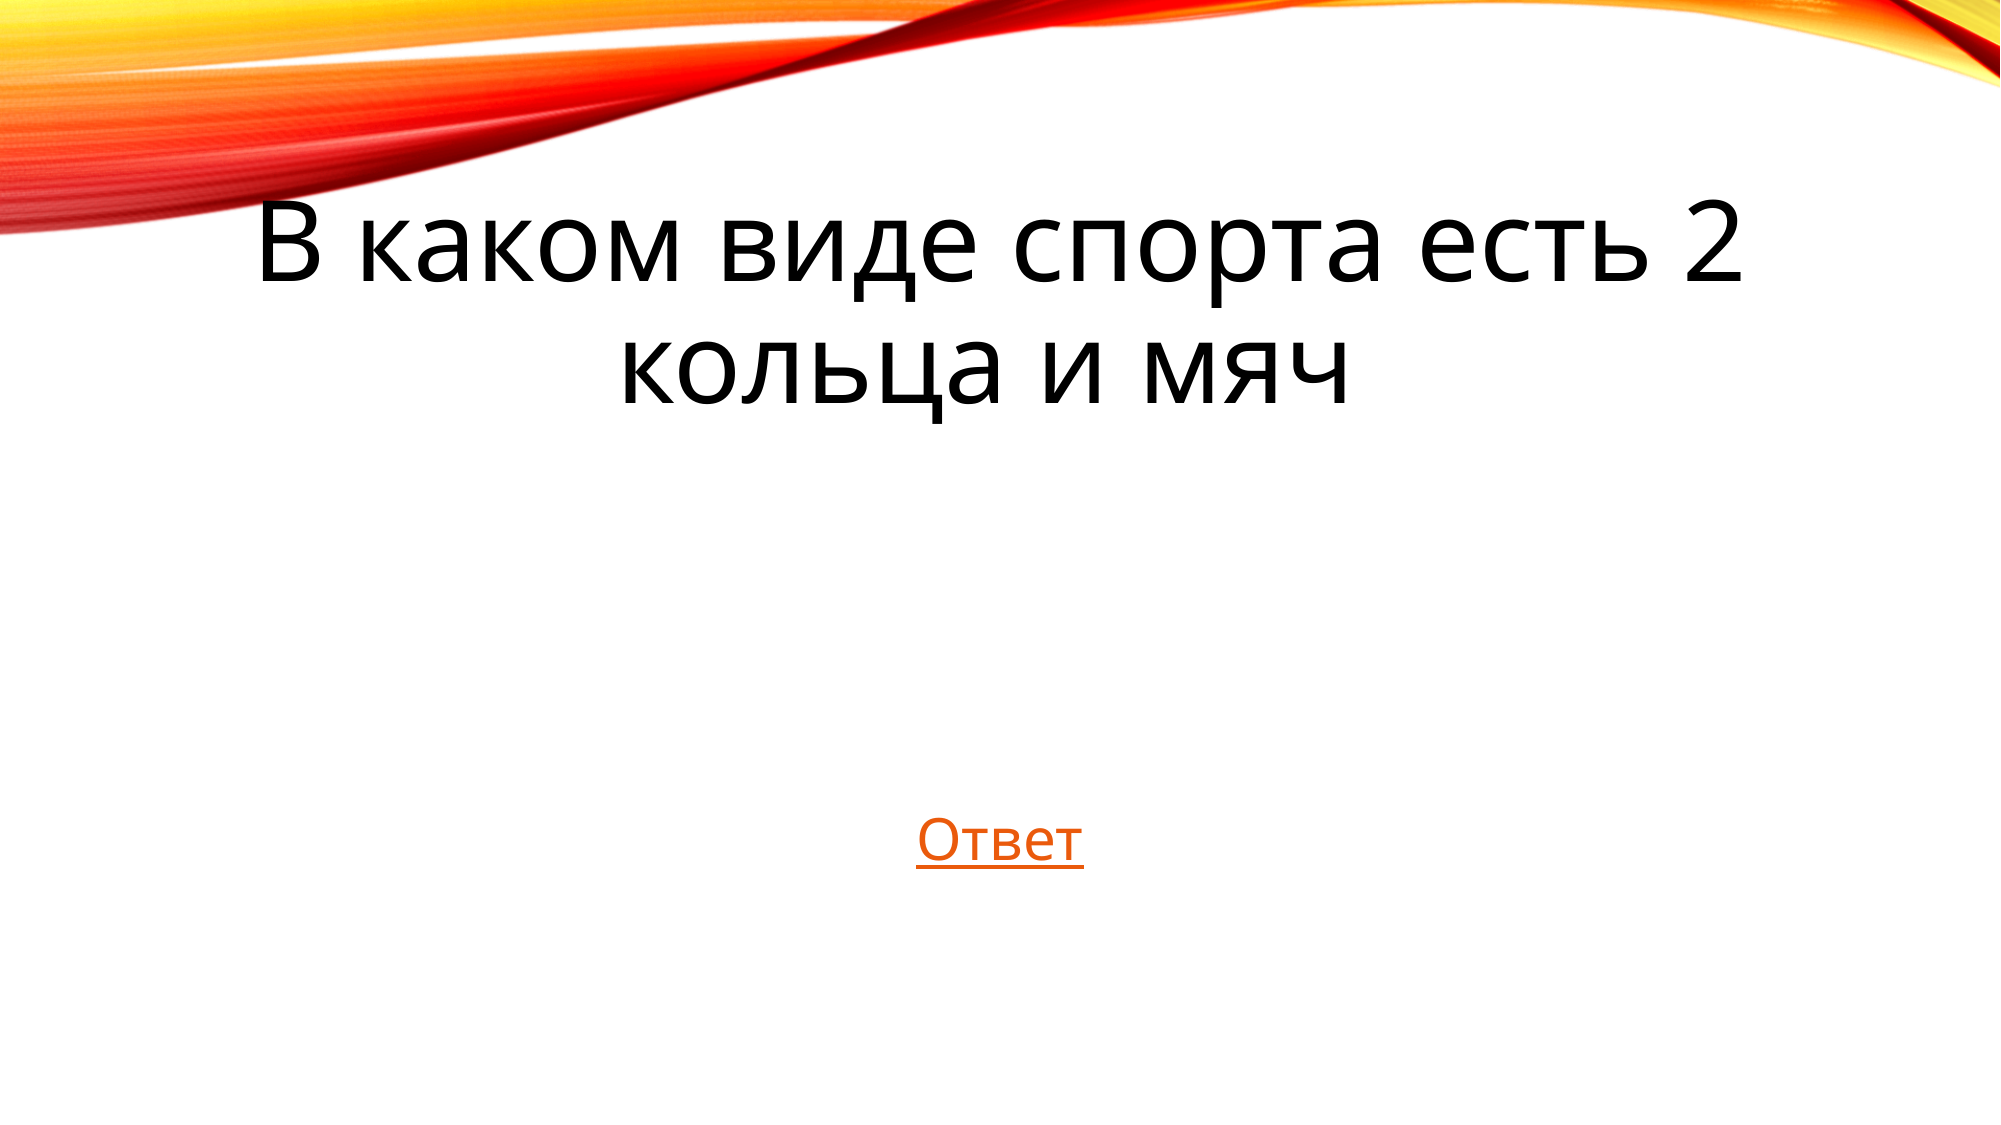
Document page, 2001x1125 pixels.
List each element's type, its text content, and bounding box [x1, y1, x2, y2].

text_box Ответ [901, 794, 1099, 889]
list В каком виде спорта есть 2 кольца и мяч [112, 177, 1888, 838]
picture [0, 0, 2000, 237]
